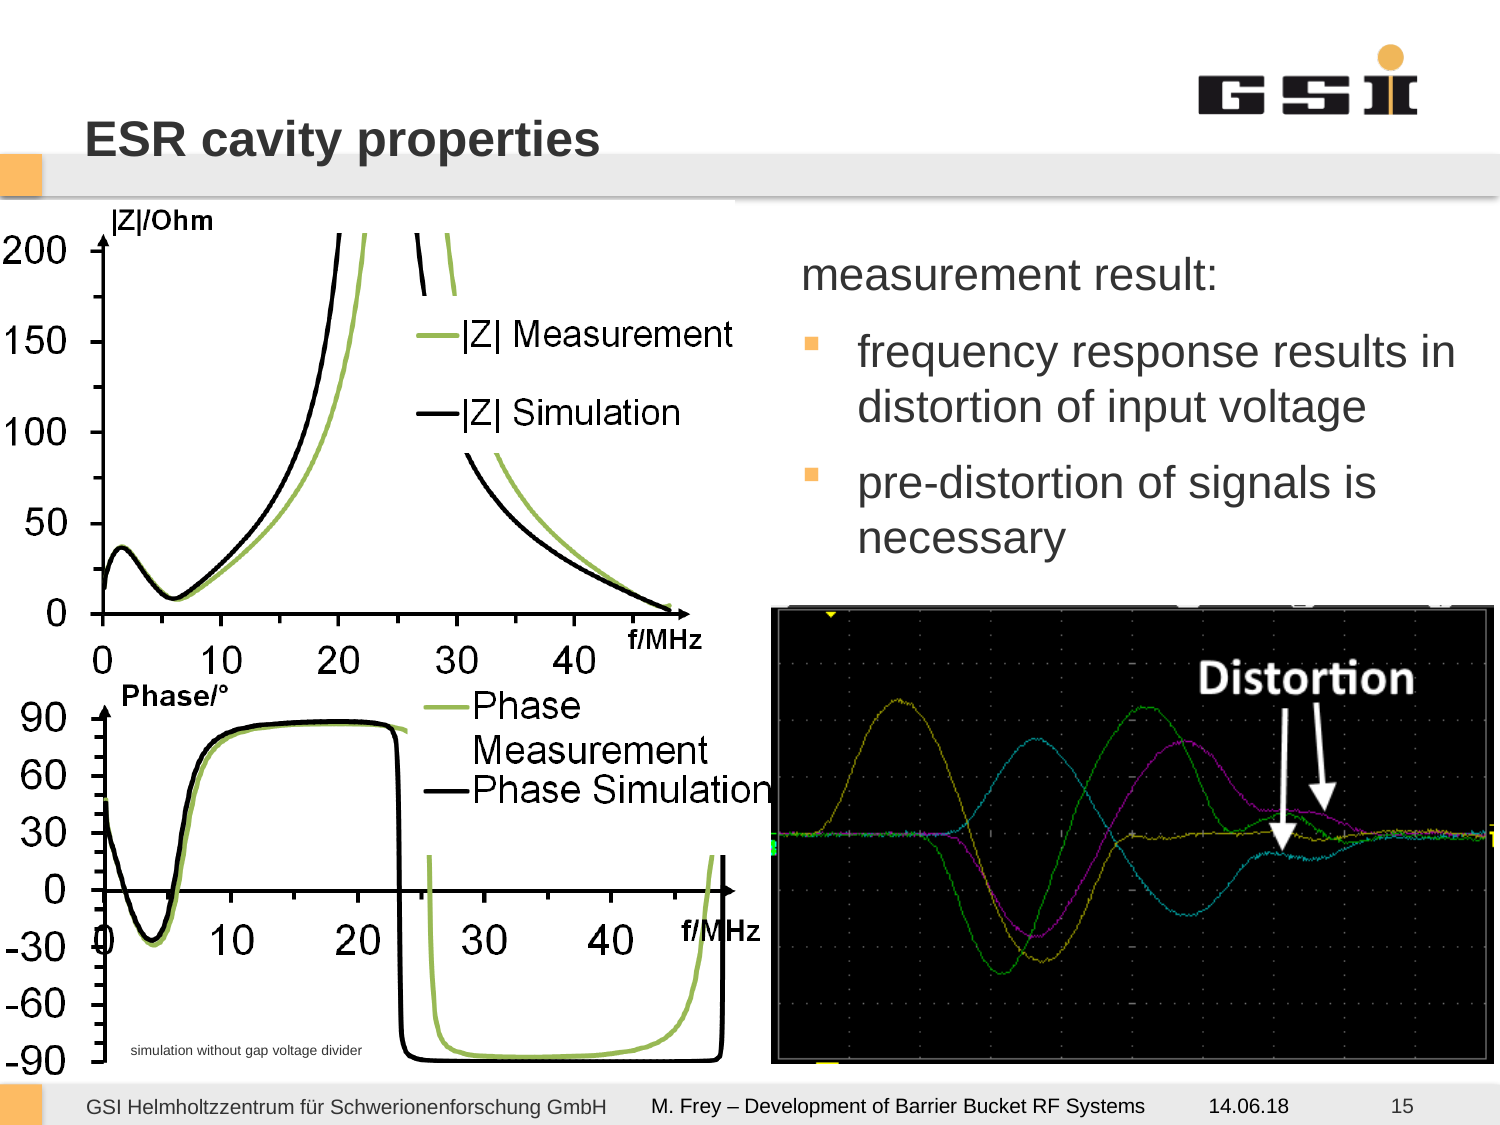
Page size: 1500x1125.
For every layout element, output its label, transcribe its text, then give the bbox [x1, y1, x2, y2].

list measurement result: frequency response results in distortion of input voltage pre-distortion of signals is necessary [785, 237, 1500, 580]
slide_number 15 [1306, 1074, 1429, 1125]
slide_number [1168, 1074, 1304, 1125]
picture [1197, 42, 1419, 117]
picture [0, 200, 1494, 1076]
title ESR cavity properties [69, 44, 1094, 174]
footer M. Frey – Development of Barrier Bucket RF Systems [635, 1076, 1165, 1125]
